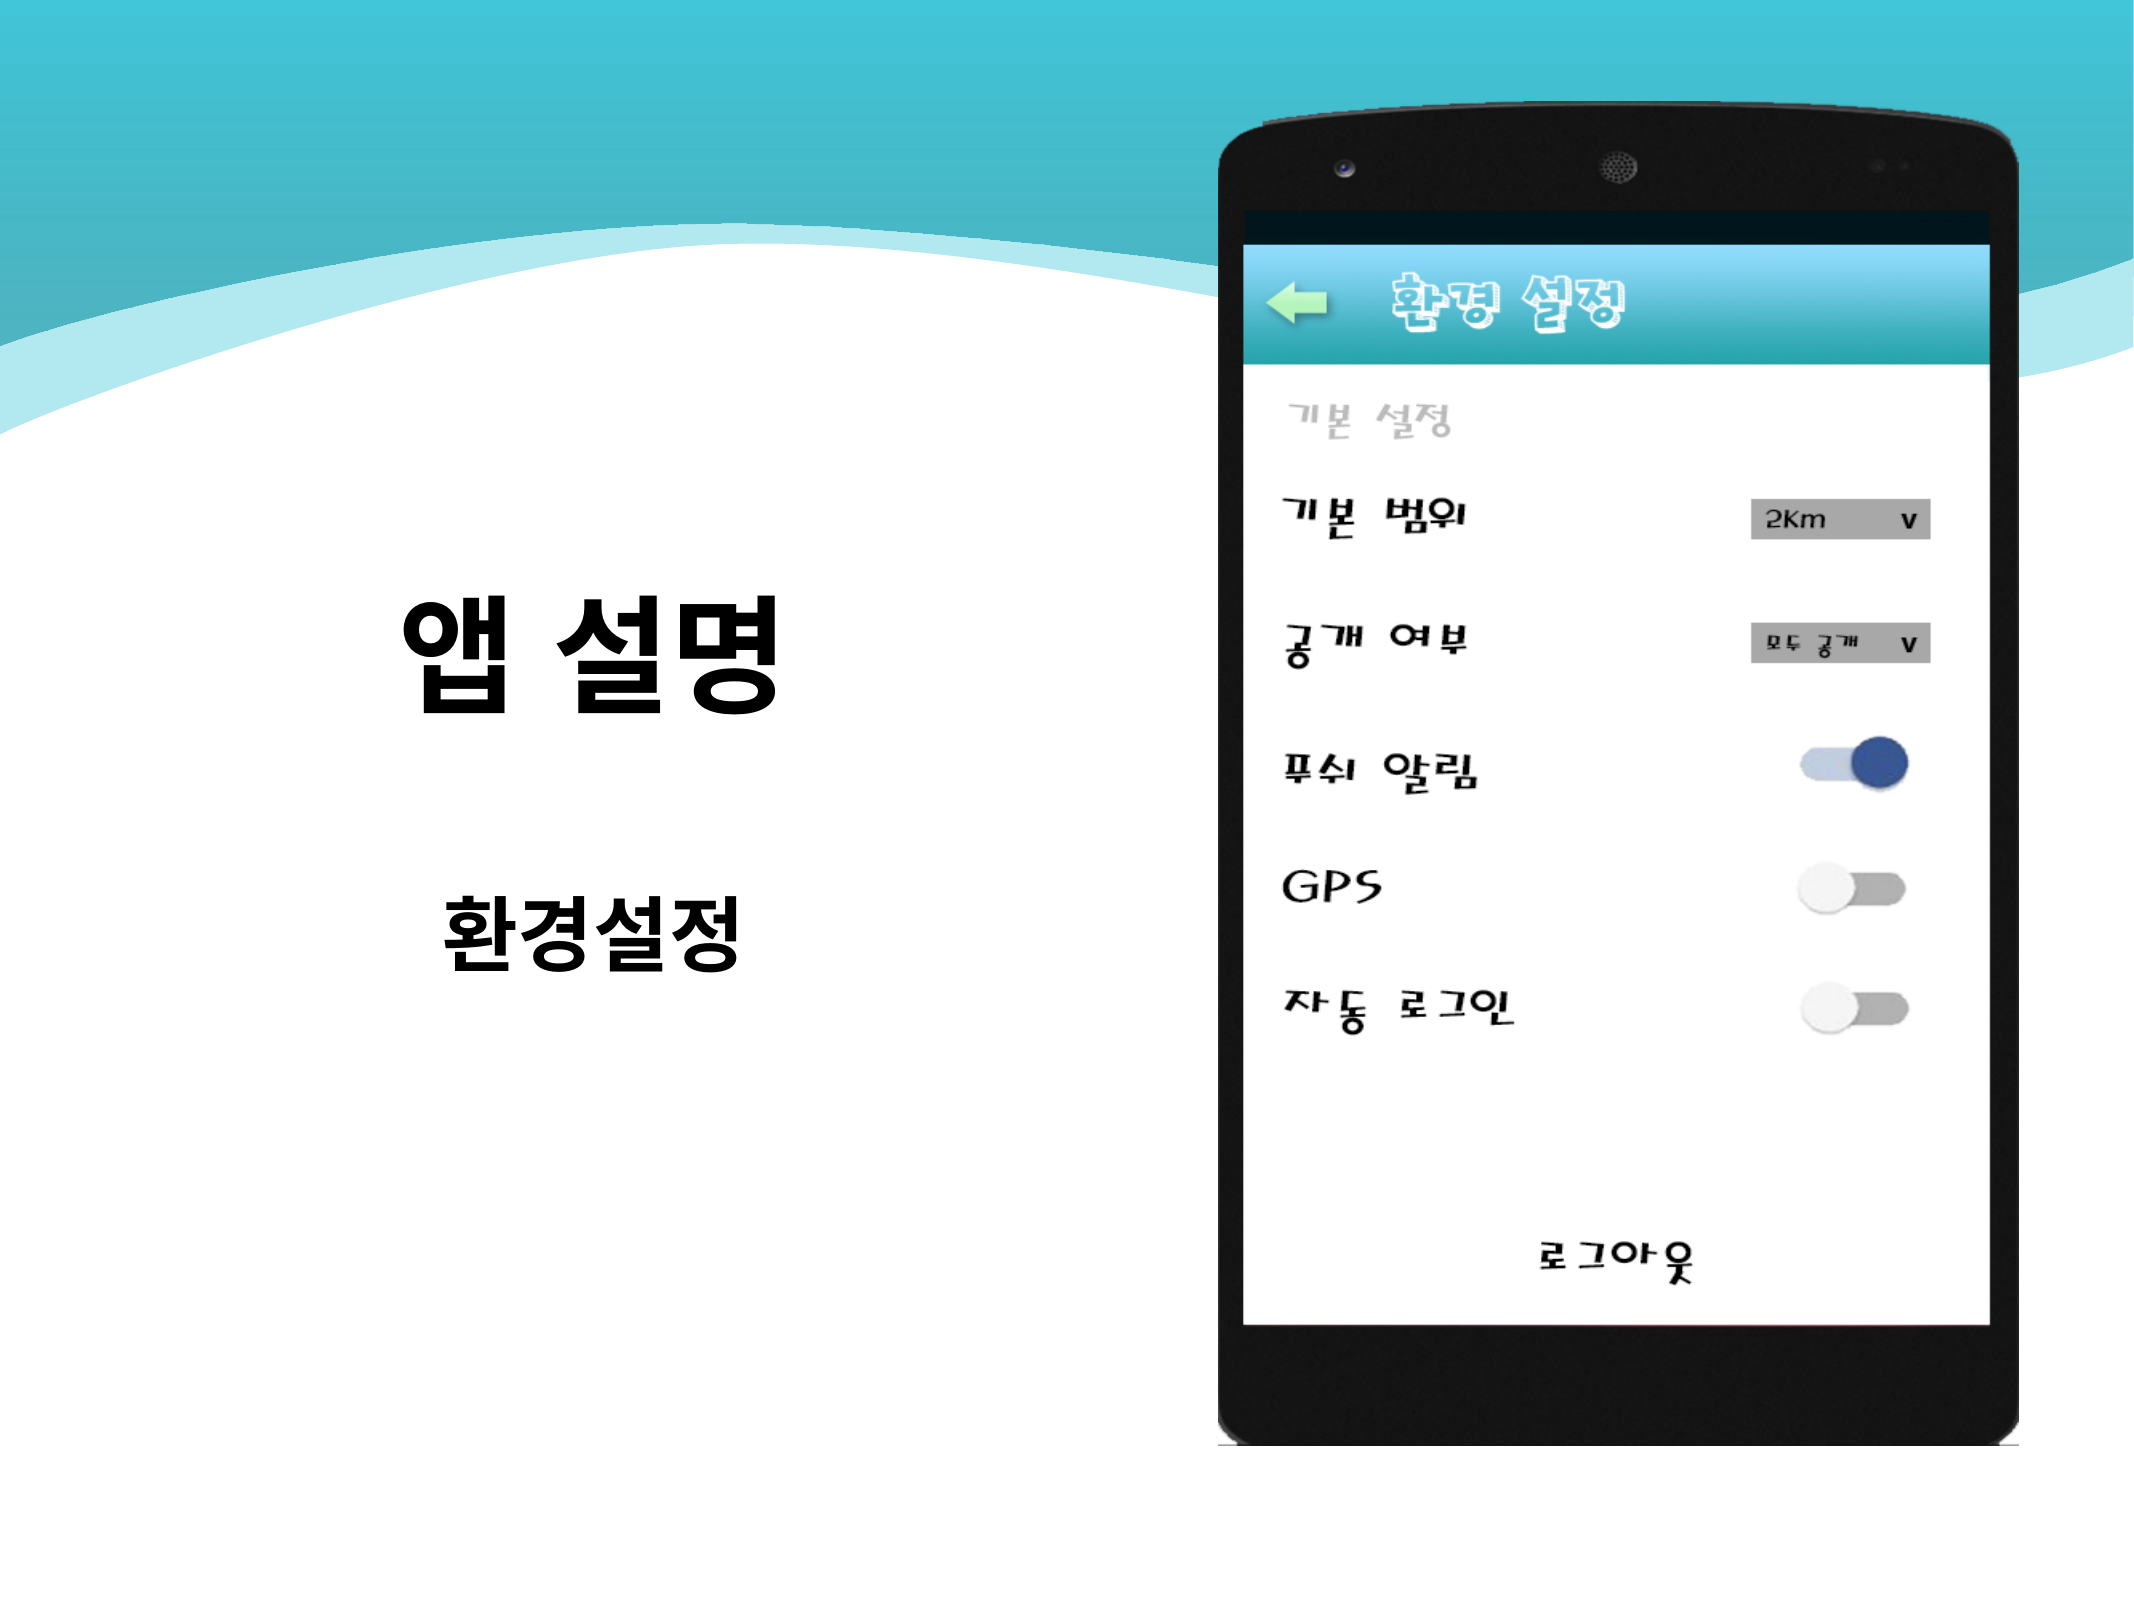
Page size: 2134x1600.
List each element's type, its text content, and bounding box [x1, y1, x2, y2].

title 앱 설명 환경설정 [156, 333, 1032, 990]
picture [1218, 100, 2020, 1446]
